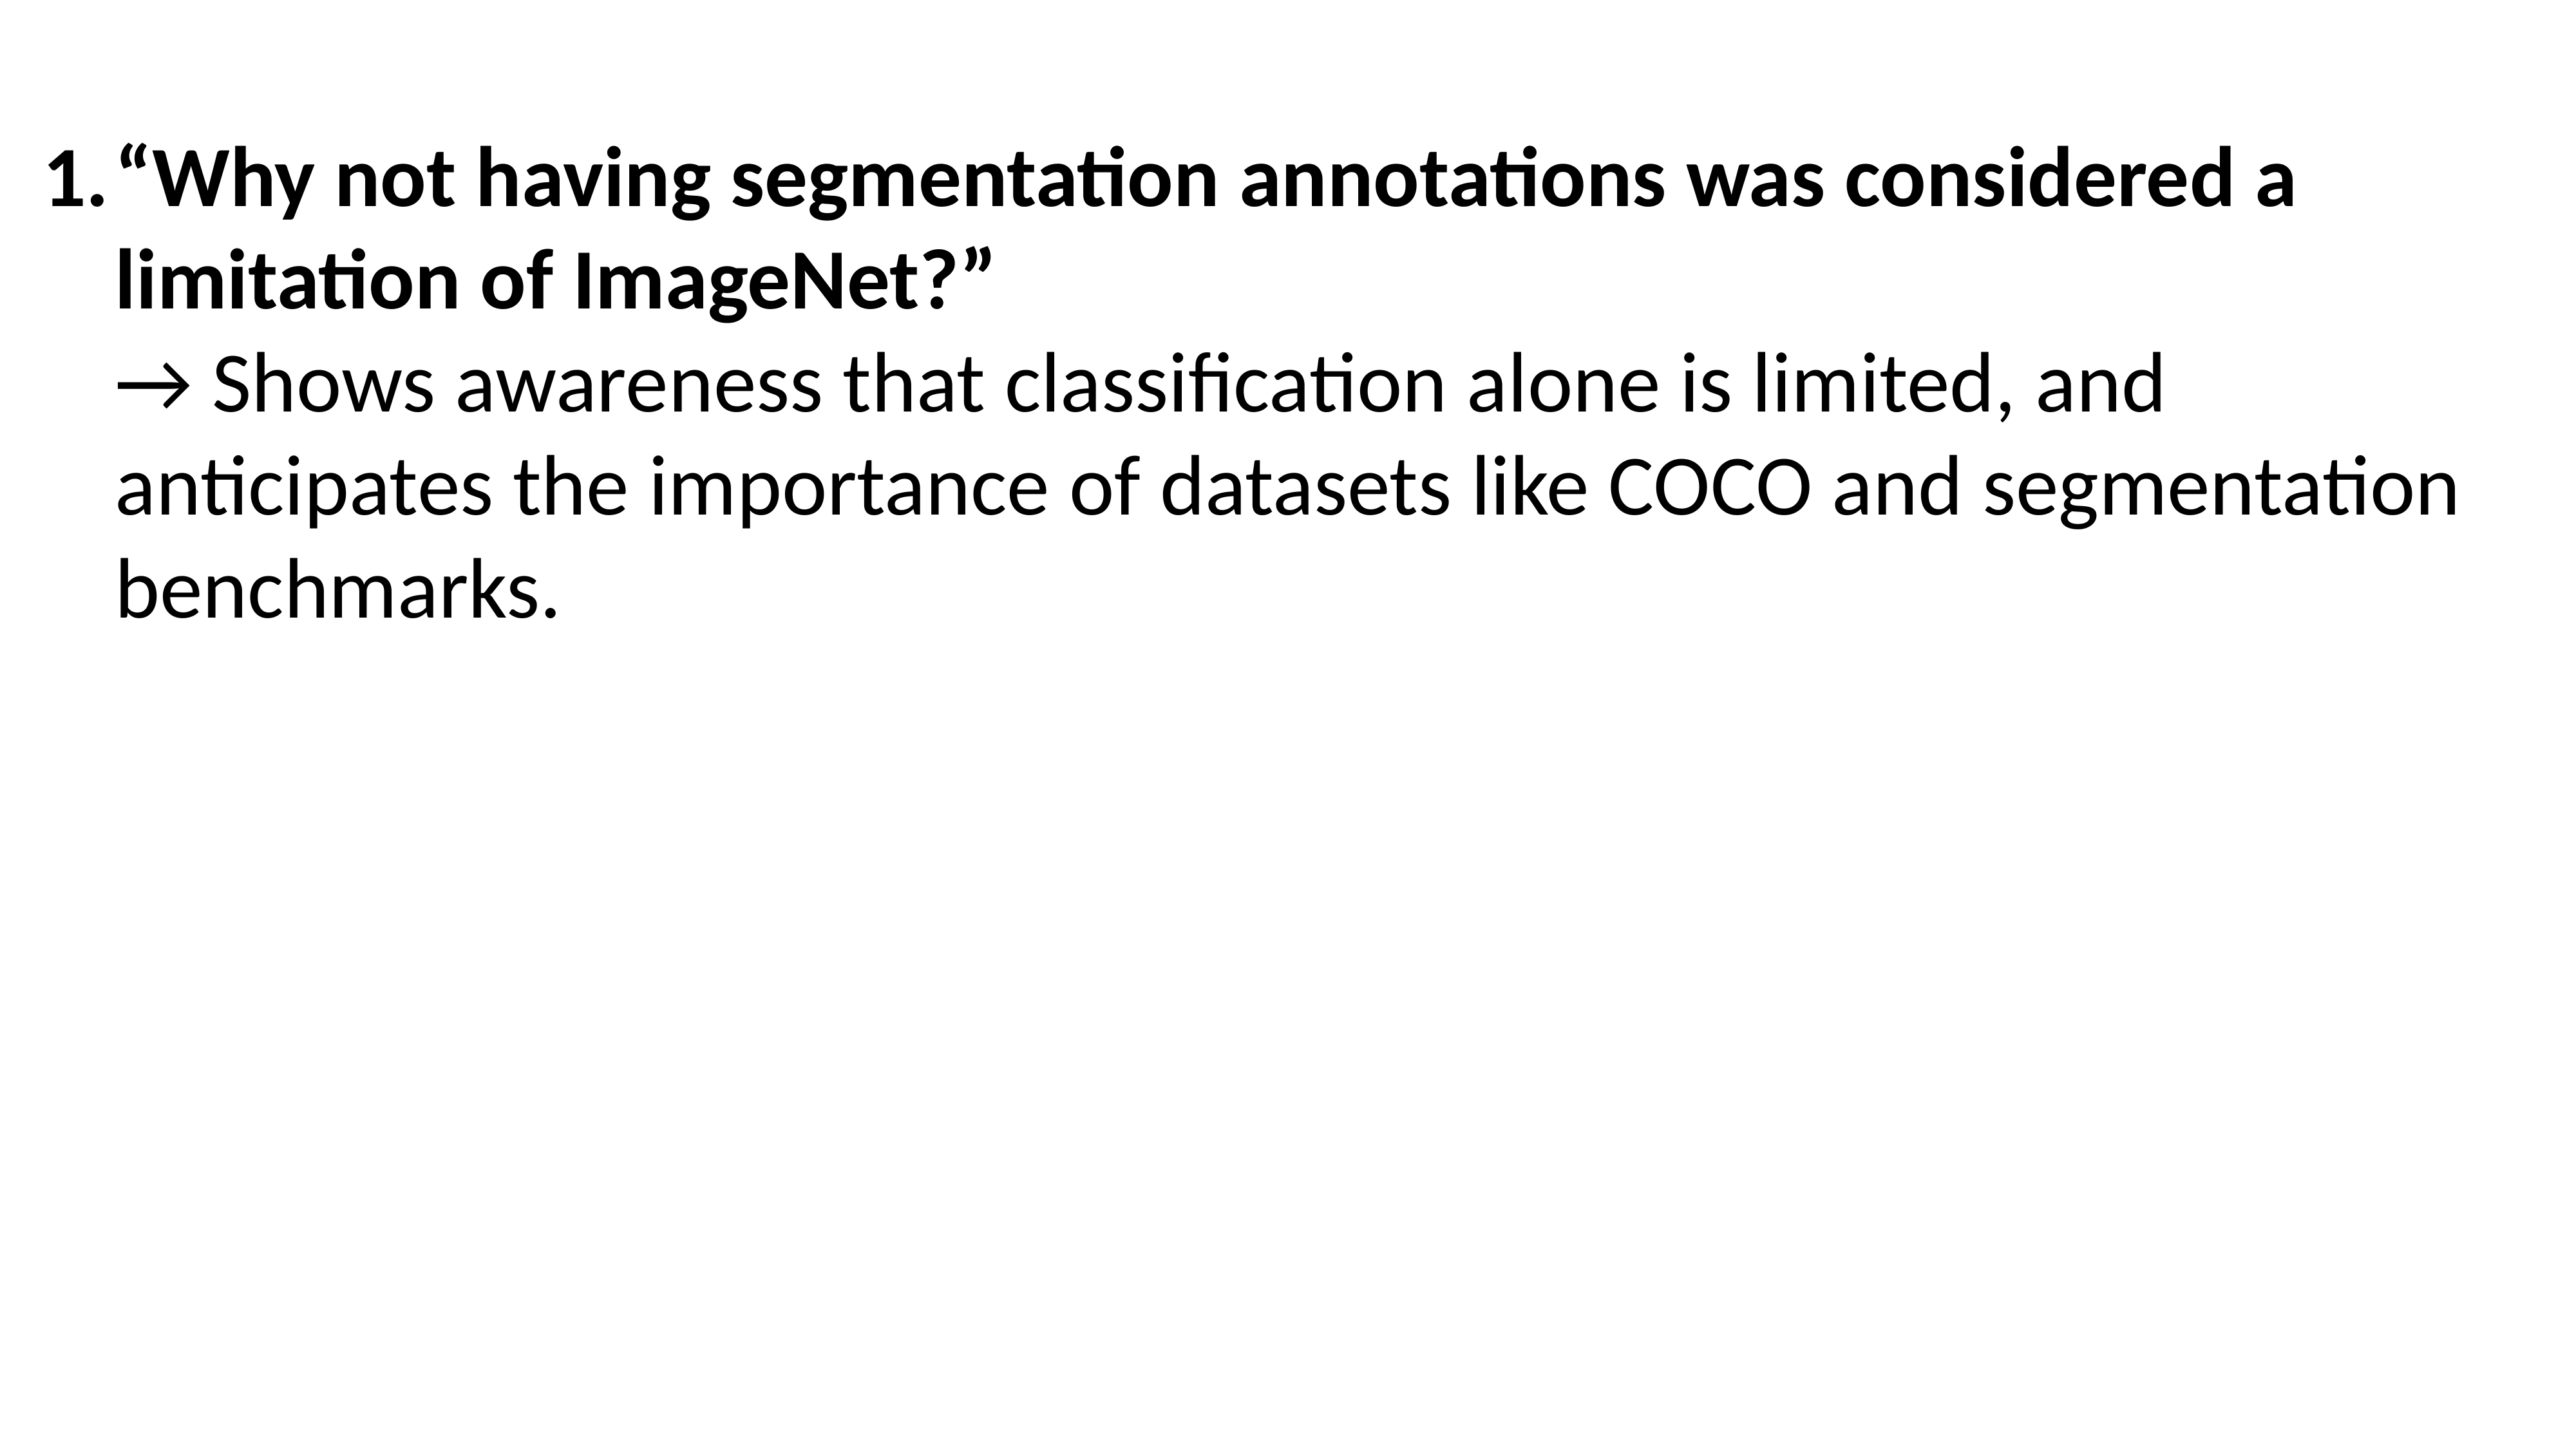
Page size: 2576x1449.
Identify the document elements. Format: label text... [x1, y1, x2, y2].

list “Why not having segmentation annotations was considered a limitation of ImageNet?” → Shows awareness that classification alone is limited, and anticipates the importance of datasets like COCO and segmentation benchmarks. [32, 110, 2479, 1397]
